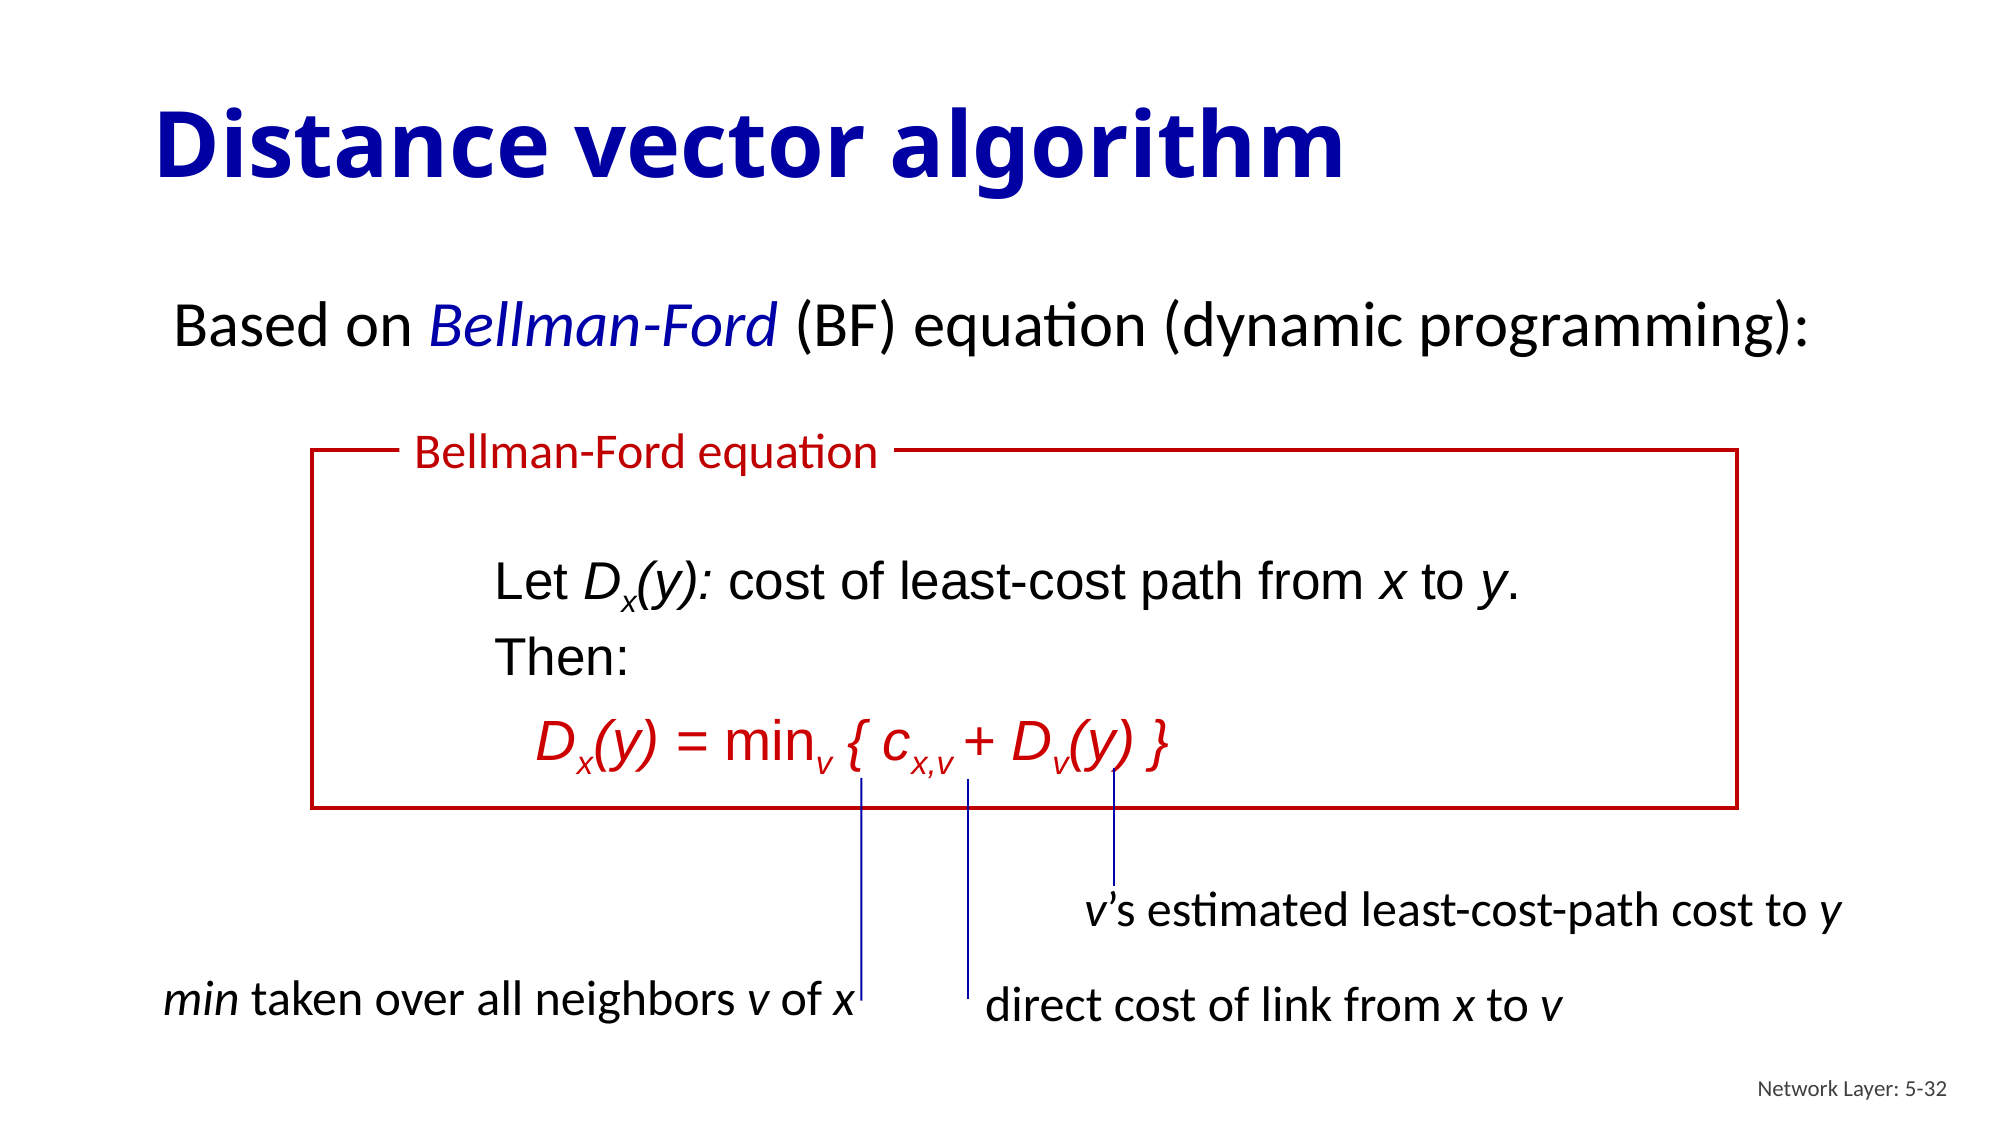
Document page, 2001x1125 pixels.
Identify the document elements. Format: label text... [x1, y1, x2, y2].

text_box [967, 779, 1581, 1040]
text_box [144, 777, 874, 1034]
slide_number Network Layer: 5-32 [1512, 1056, 1963, 1117]
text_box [1064, 768, 1862, 945]
title Distance vector algorithm [137, 74, 1863, 221]
list Based on Bellman-Ford (BF) equation (dynamic programming): [137, 282, 1912, 368]
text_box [312, 411, 1765, 864]
